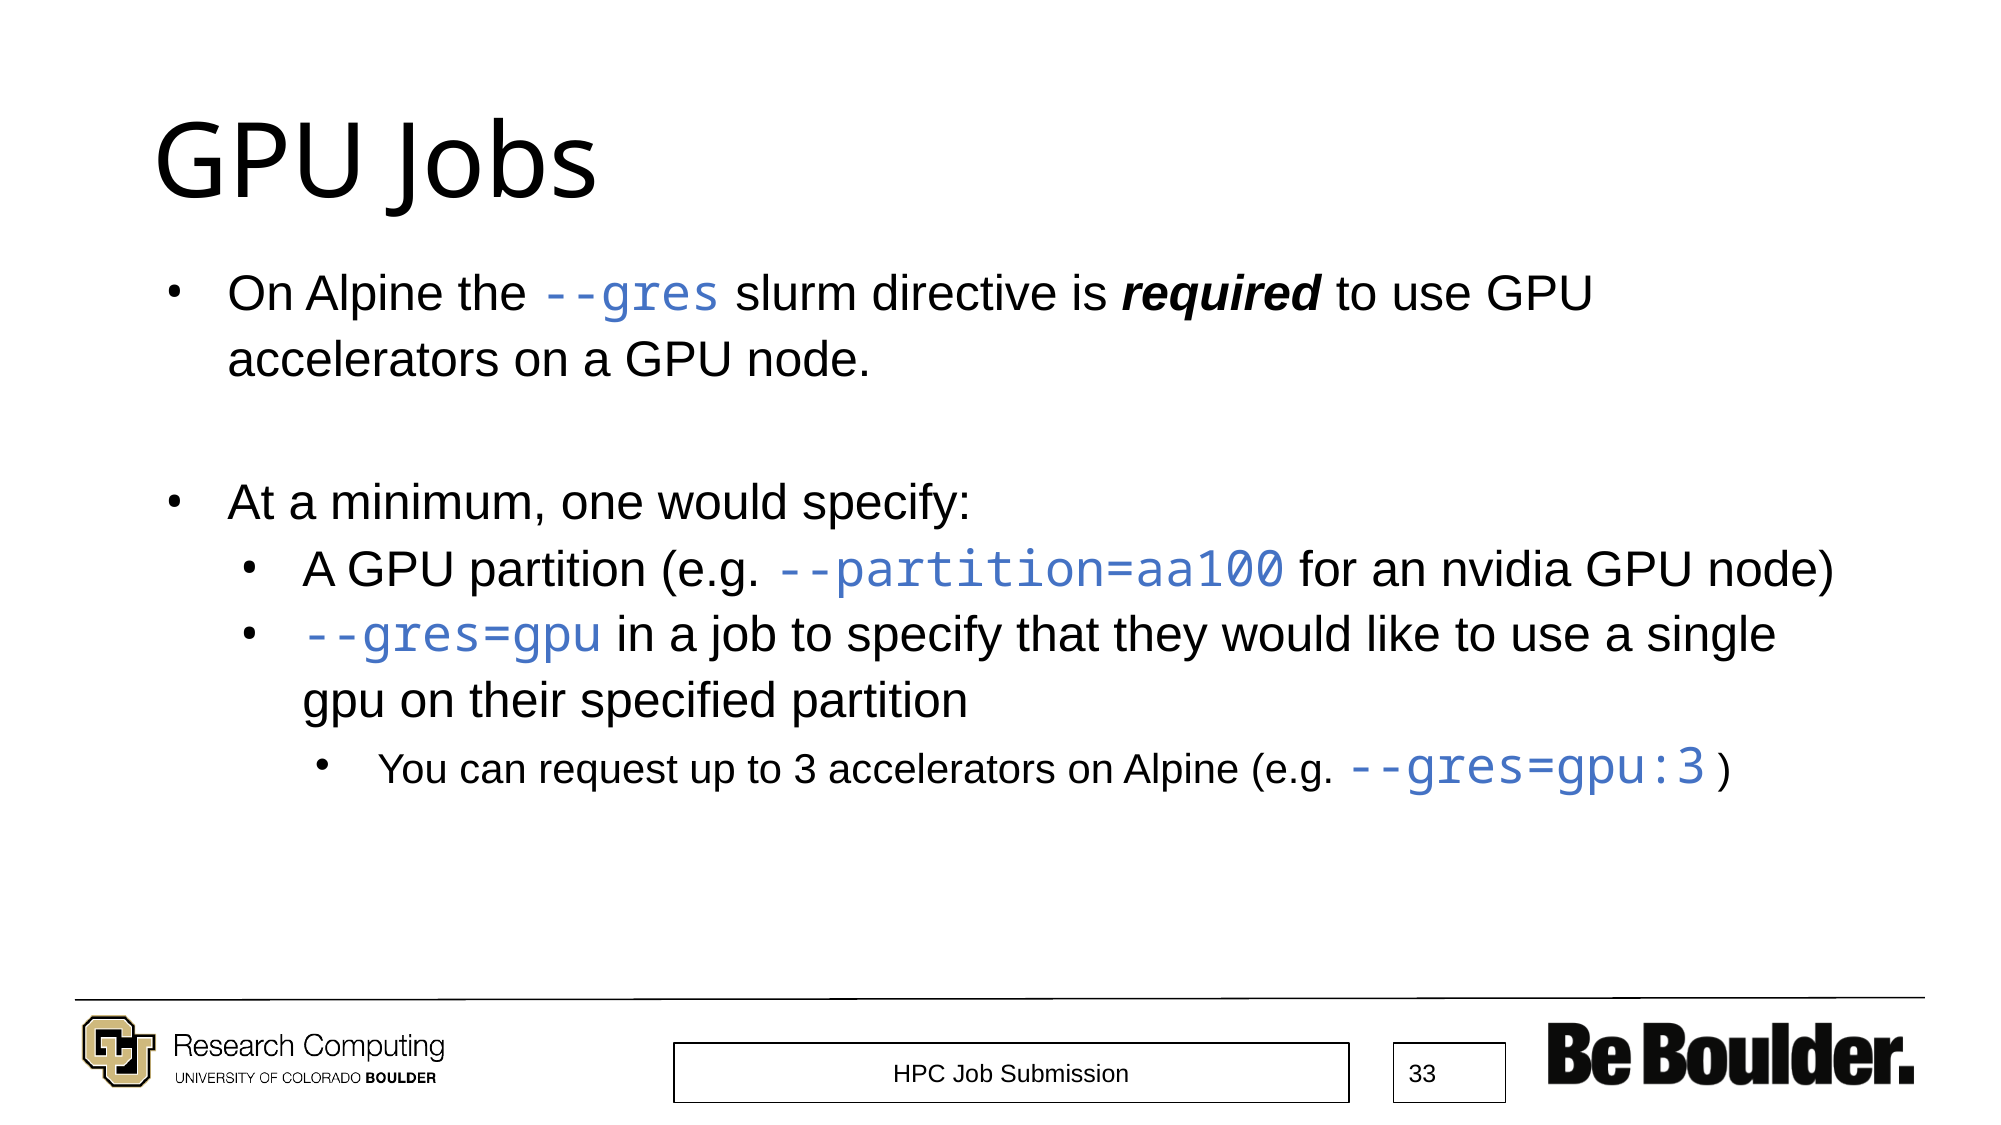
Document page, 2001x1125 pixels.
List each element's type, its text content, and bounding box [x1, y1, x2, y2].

title GPU Jobs [137, 55, 1863, 246]
picture [81, 1015, 444, 1088]
picture [1524, 1015, 1938, 1088]
list On Alpine the --gres slurm directive is required to use GPU accelerators on a GPU node. At a minimum, one would specify: A GPU partition (e.g. --partition=aa100 for an nvidia GPU node) --gres=gpu in a job to specify that they would like to use a single gpu on their specified partition You can request up to 3 accelerators on Alpine (e.g. --gres=gpu:3 ) [137, 246, 1863, 930]
footer HPC Job Submission [673, 1042, 1350, 1103]
slide_number 33 [1393, 1042, 1506, 1103]
